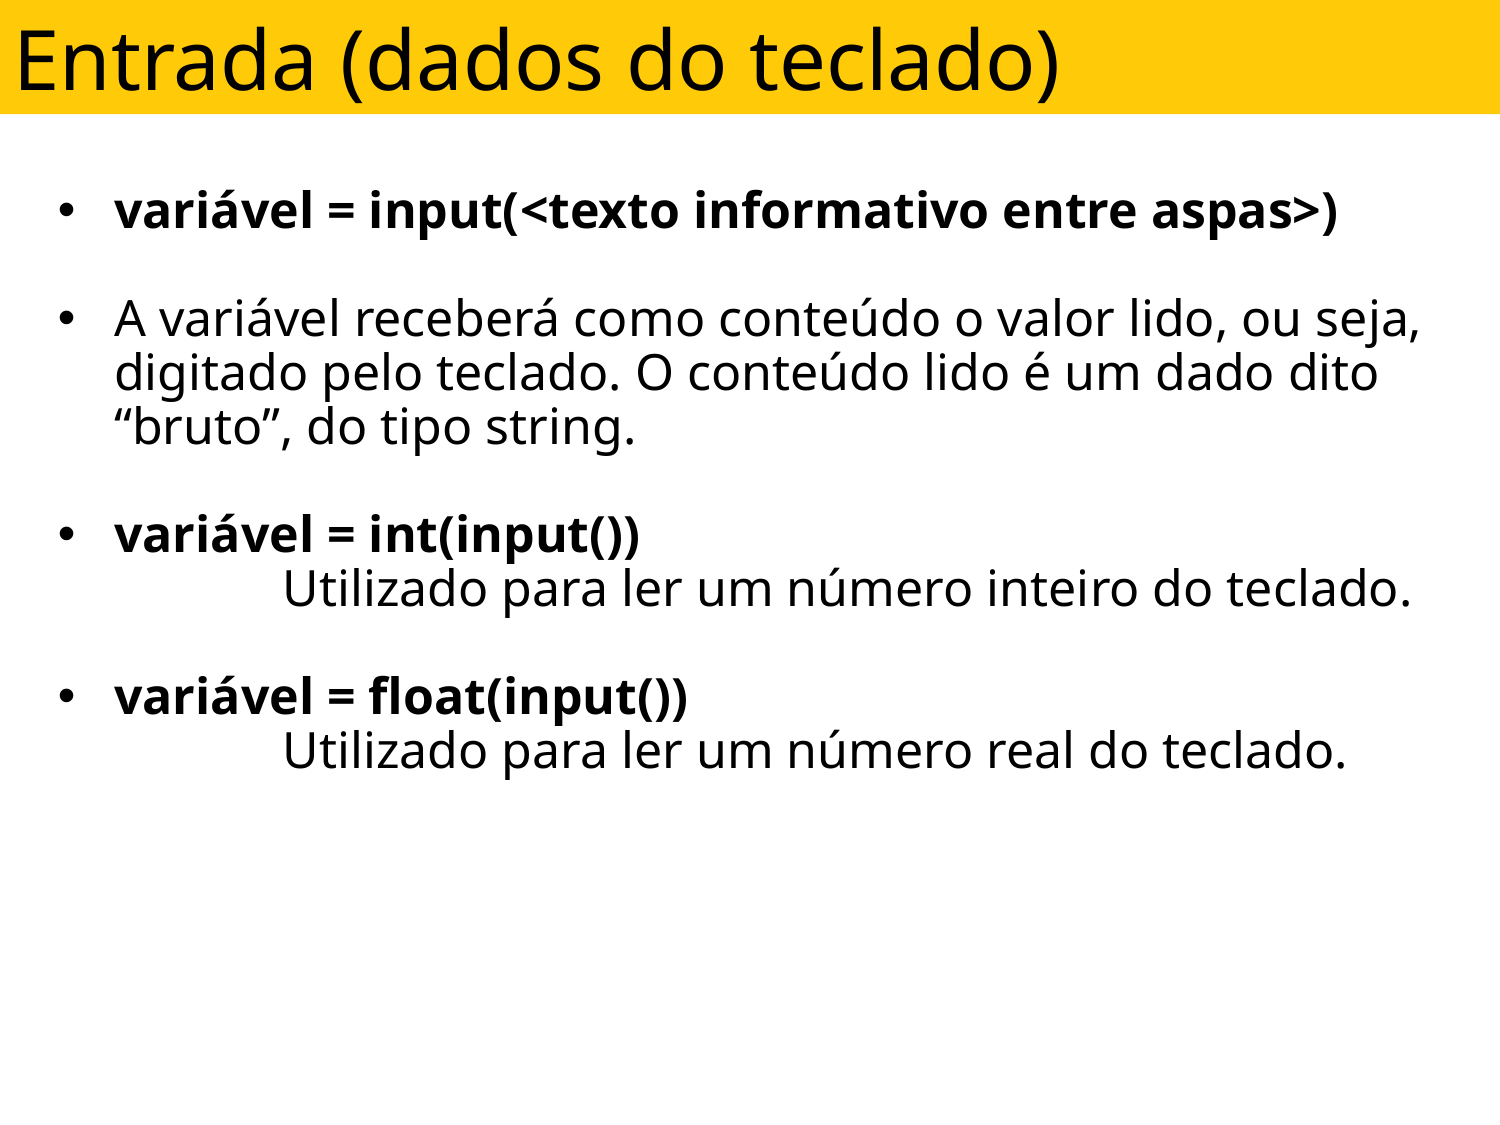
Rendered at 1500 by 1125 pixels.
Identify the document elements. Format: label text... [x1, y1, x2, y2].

text_box variável = input(<texto informativo entre aspas>) A variável receberá como conteúdo o valor lido, ou seja, digitado pelo teclado. O conteúdo lido é um dado dito “bruto”, do tipo string. variável = int(input()) Utilizado para ler um número inteiro do teclado. variável = float(input()) Utilizado para ler um número real do teclado. [43, 178, 1456, 976]
text_box Entrada (dados do teclado) [0, 0, 1500, 115]
